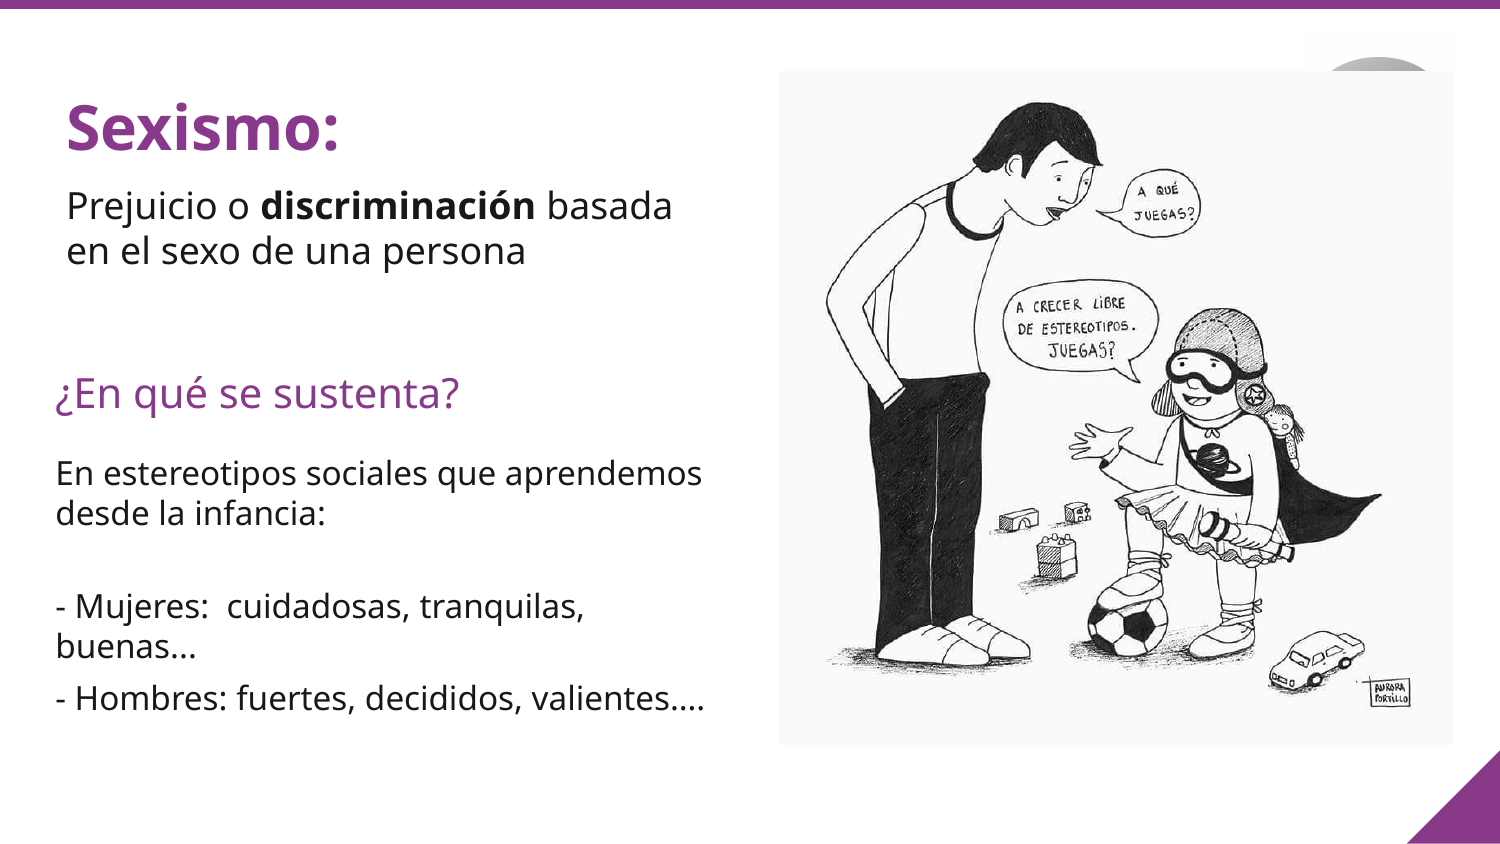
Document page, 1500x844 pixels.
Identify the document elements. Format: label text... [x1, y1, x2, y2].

title Sexismo: [51, 72, 447, 166]
picture [779, 30, 1457, 745]
list En estereotipos sociales que aprendemos desde la infancia: - Mujeres: cuidadosas, tranquilas, buenas... - Hombres: fuertes, decididos, valientes…. [40, 437, 750, 768]
list Prejuicio o discriminación basada en el sexo de una persona [51, 166, 707, 292]
text_box ¿En qué se sustenta? [40, 352, 618, 422]
